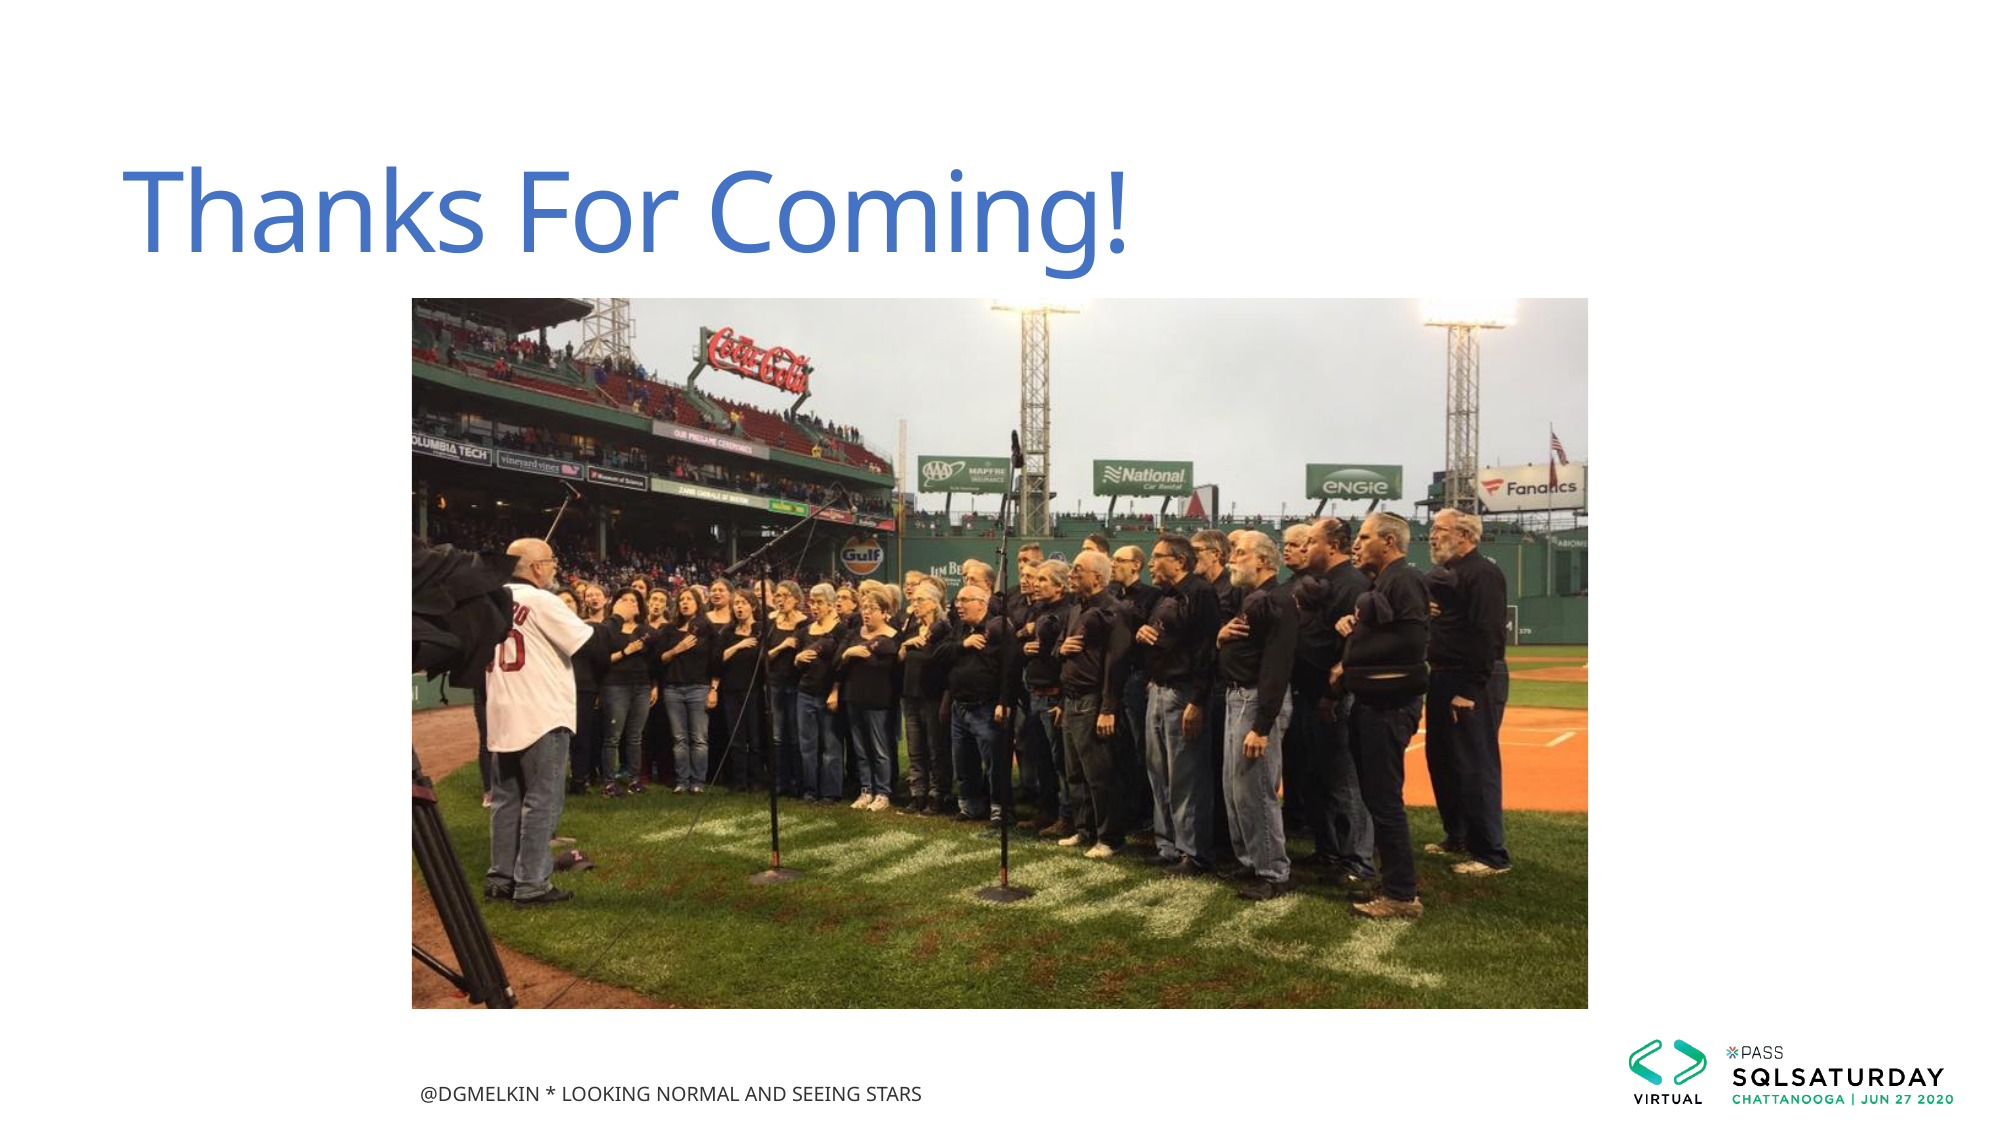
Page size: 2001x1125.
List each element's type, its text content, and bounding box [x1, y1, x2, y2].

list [411, 298, 1589, 1009]
title Thanks For Coming! [107, 81, 1875, 354]
picture [1594, 1024, 2001, 1125]
footer @dgmelkin * Looking Normal and Seeing Stars [112, 1075, 938, 1113]
